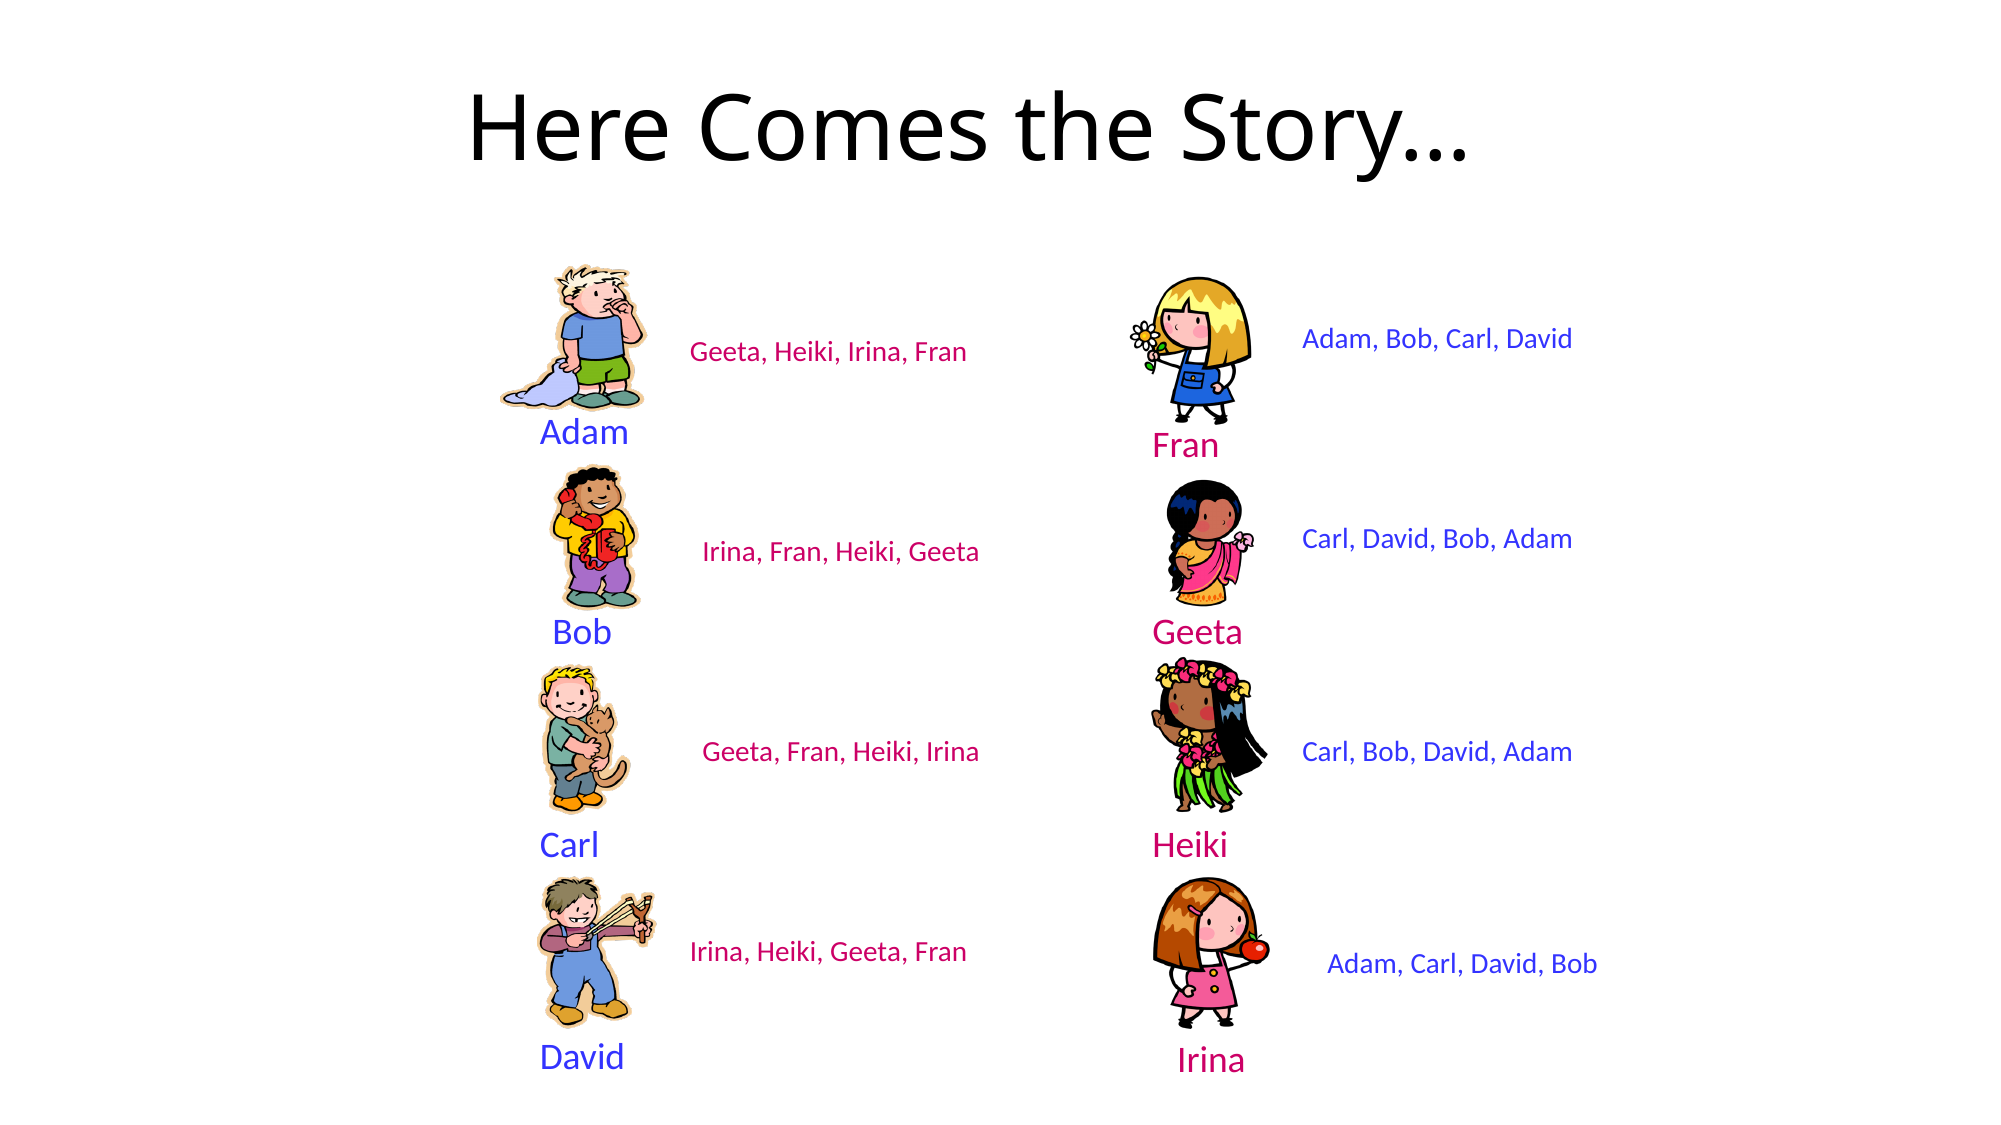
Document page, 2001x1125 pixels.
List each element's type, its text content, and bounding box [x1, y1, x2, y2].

text_box Irina, Fran, Heiki, Geeta [700, 524, 1137, 575]
text_box Carl, David, Bob, Adam [1300, 512, 1819, 563]
text_box Carl, Bob, David, Adam [1300, 724, 1819, 775]
text_box Adam, Bob, Carl, David [1300, 312, 1819, 363]
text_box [1124, 262, 1300, 473]
text_box Geeta, Fran, Heiki, Irina [688, 724, 1137, 775]
text_box Adam, Carl, David, Bob [1312, 937, 1844, 988]
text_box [1137, 649, 1300, 873]
title Here Comes the Story… [450, 37, 1650, 225]
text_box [1137, 474, 1300, 649]
text_box Irina, Heiki, Geeta, Fran [688, 924, 1149, 975]
text_box Geeta, Heiki, Irina, Fran [688, 324, 1124, 375]
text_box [499, 262, 688, 461]
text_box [524, 662, 688, 873]
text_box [1149, 873, 1273, 1089]
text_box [537, 462, 700, 661]
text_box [524, 874, 688, 1086]
